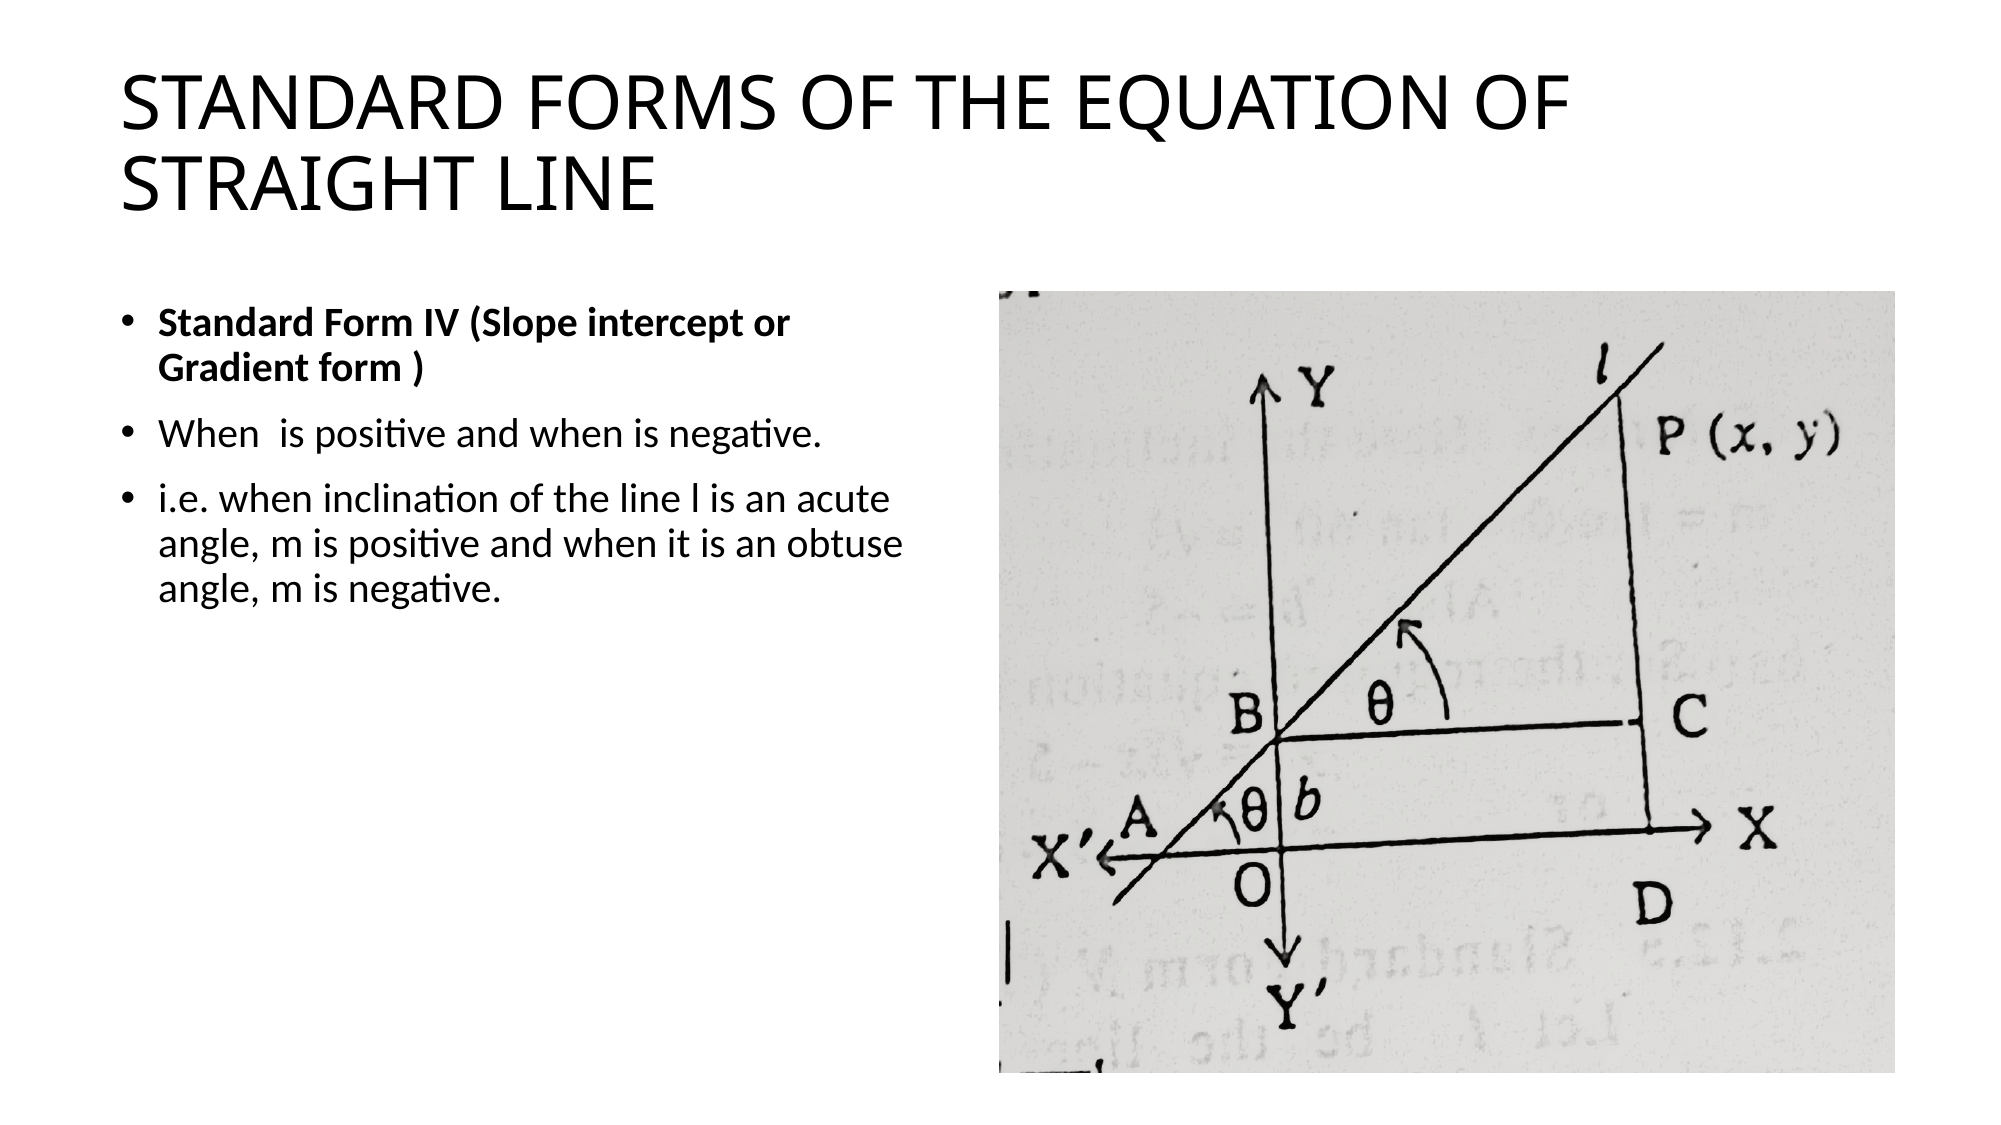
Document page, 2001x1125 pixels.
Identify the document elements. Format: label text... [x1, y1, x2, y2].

title STANDARD FORMS OF THE EQUATION OF STRAIGHT LINE [105, 52, 1895, 240]
picture [999, 291, 1895, 1073]
